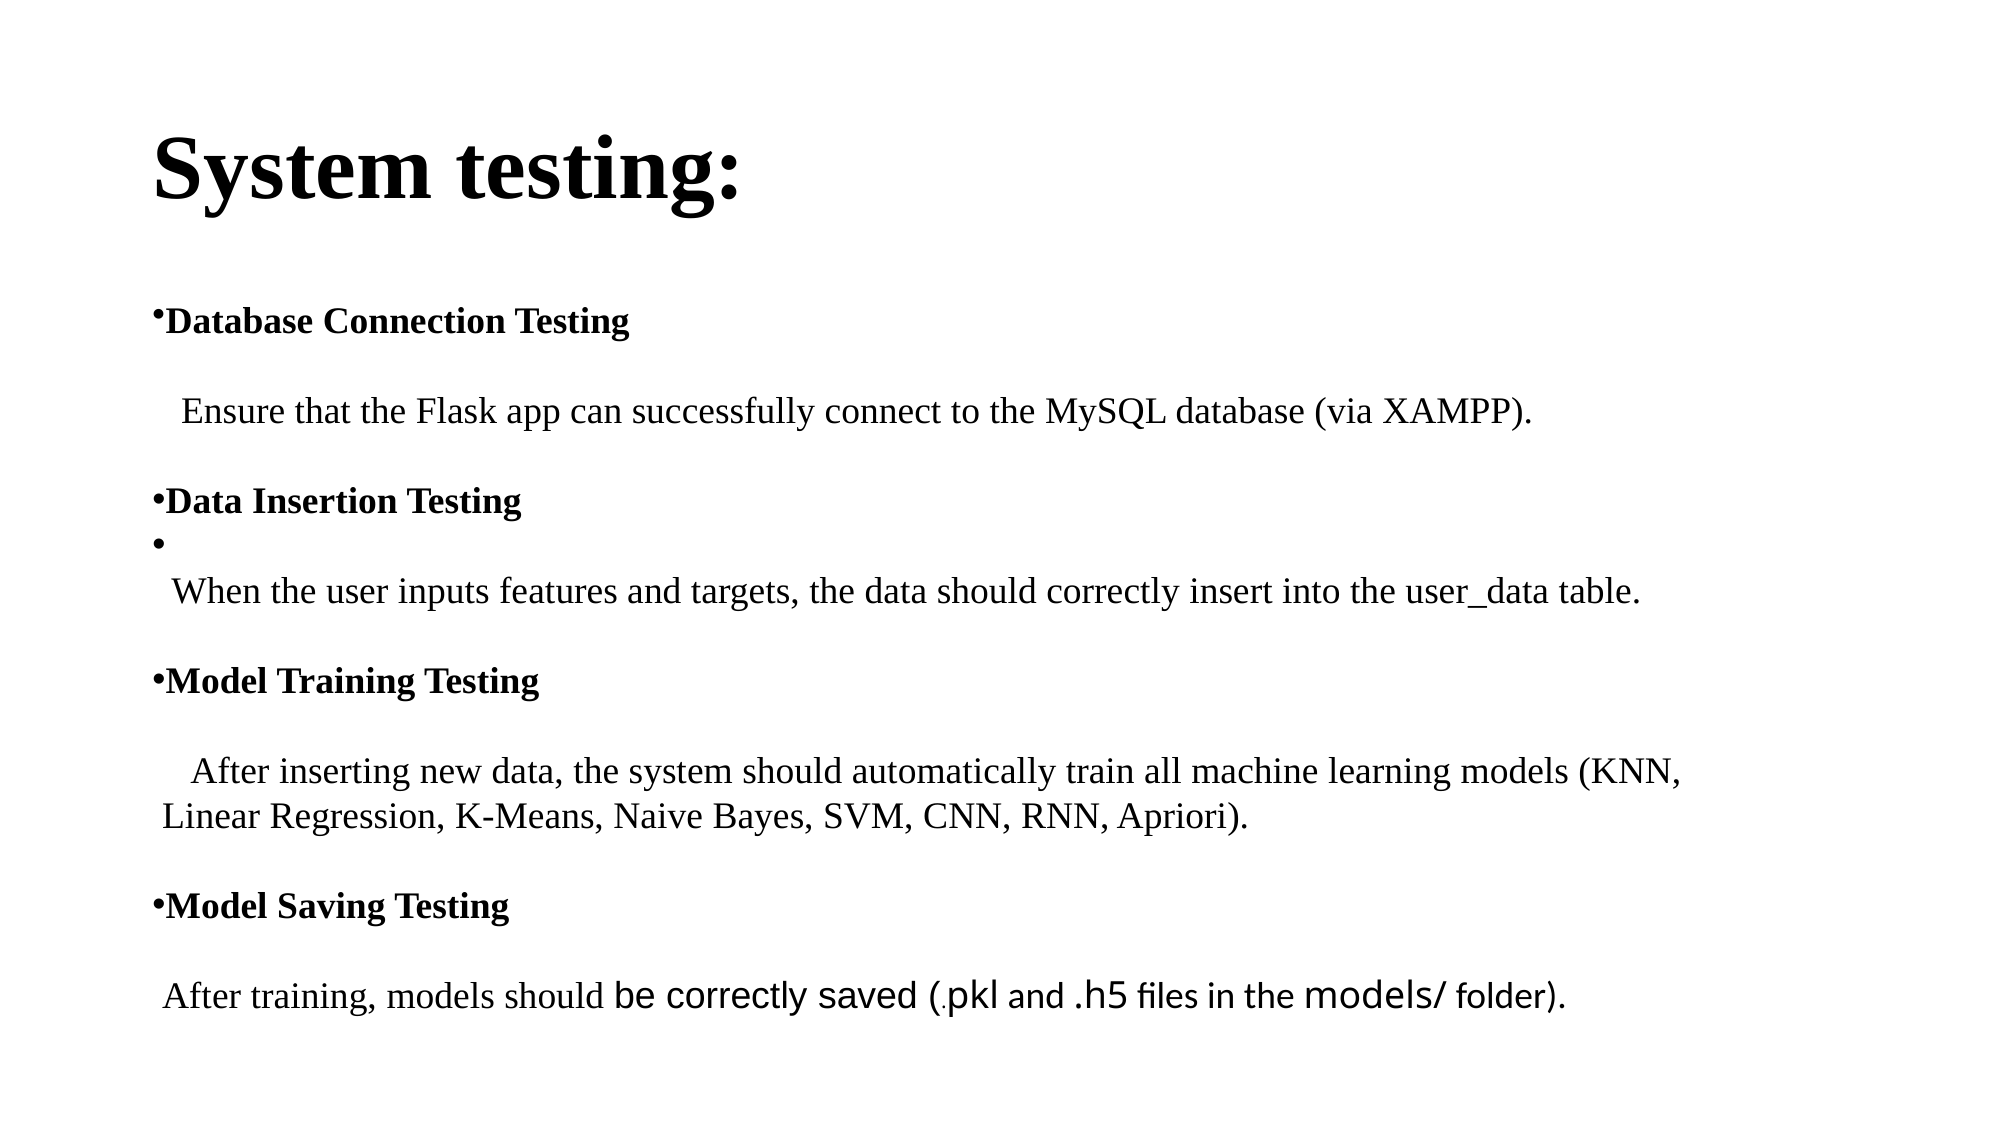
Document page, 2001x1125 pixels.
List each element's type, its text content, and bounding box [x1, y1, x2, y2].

title System testing: [137, 59, 1863, 278]
list Database Connection Testing Ensure that the Flask app can successfully connect to the MySQL database (via XAMPP). Data Insertion Testing When the user inputs features and targets, the data should correctly insert into the user_data table. Model Training Testing After inserting new data, the system should automatically train all machine learning models (KNN, Linear Regression, K-Means, Naive Bayes, SVM, CNN, RNN, Apriori). Model Saving Testing After training, models should be correctly saved (.pkl and .h5 files in the models/ folder). [137, 288, 1707, 1024]
